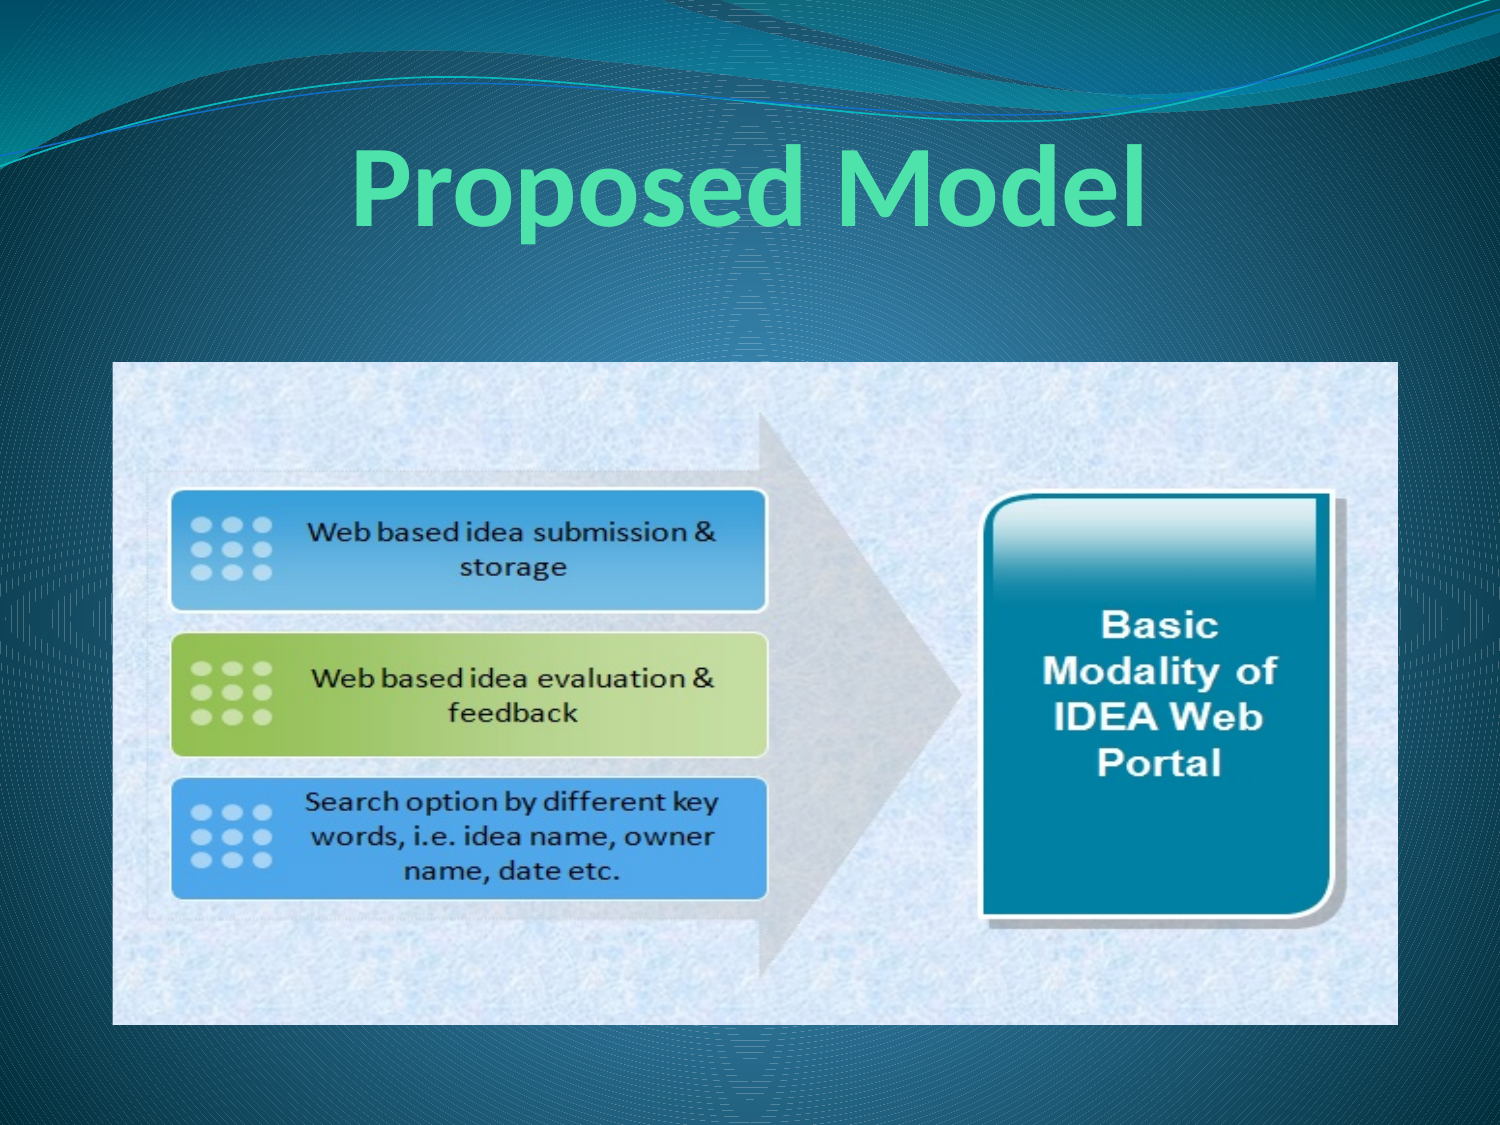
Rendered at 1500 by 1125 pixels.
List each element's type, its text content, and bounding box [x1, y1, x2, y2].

title Proposed Model [137, 99, 1363, 251]
picture [112, 362, 1399, 1026]
